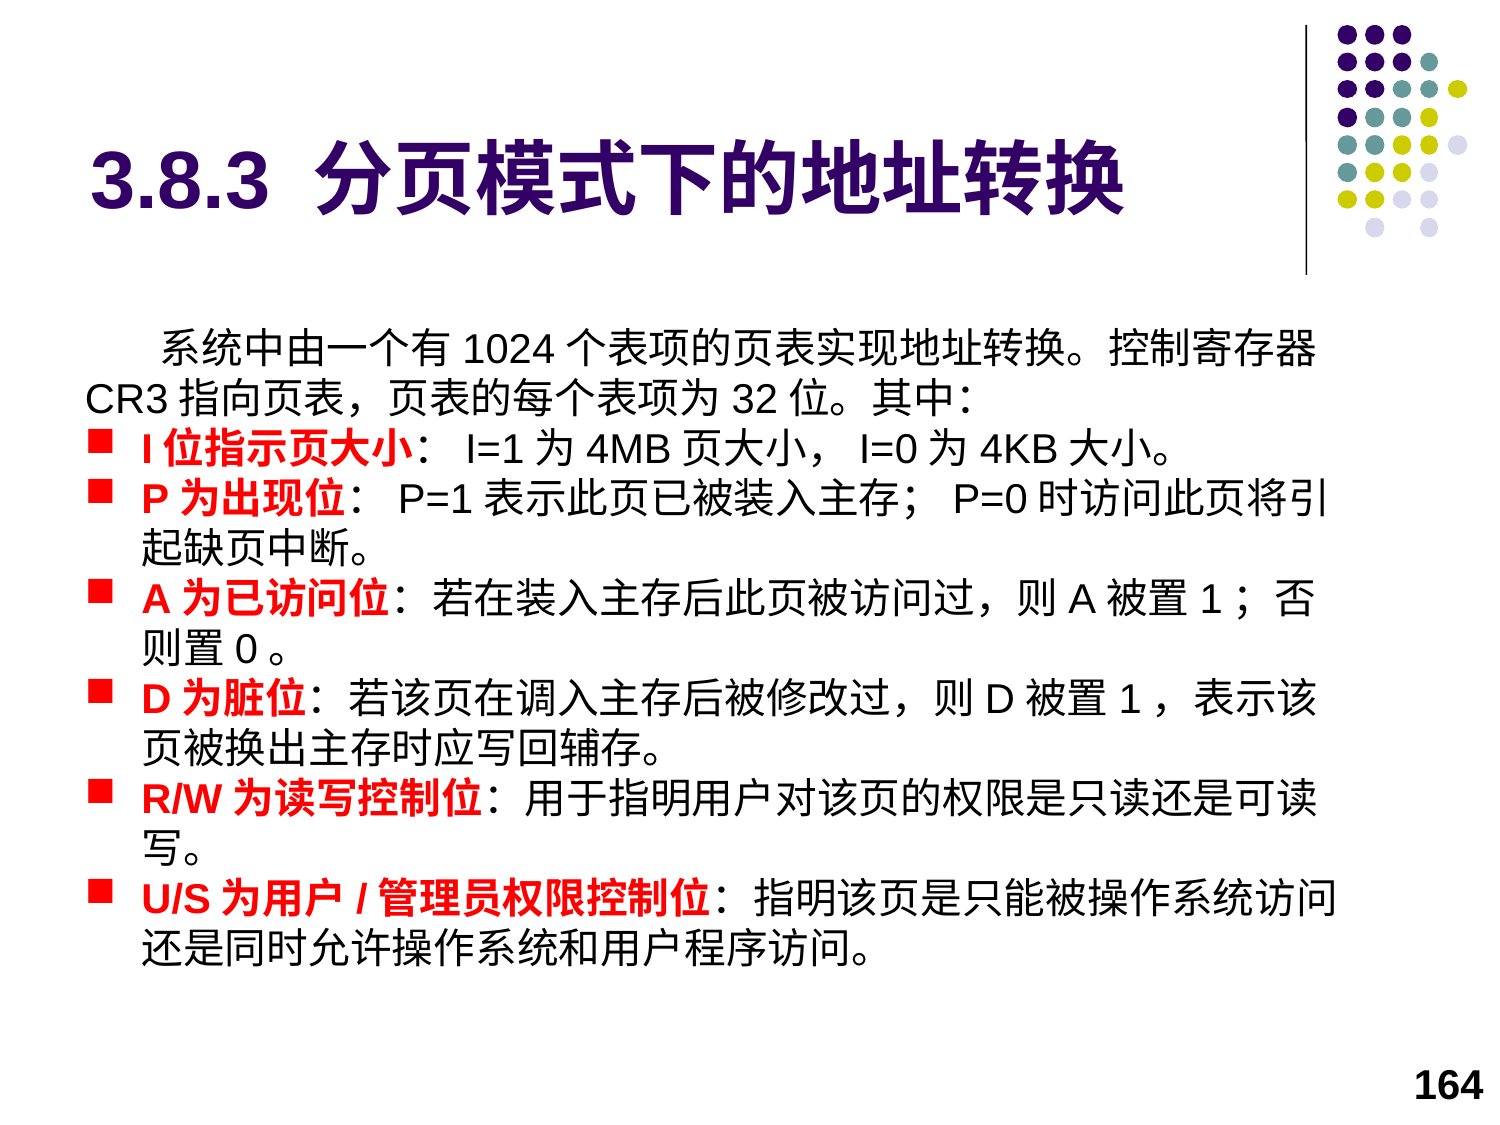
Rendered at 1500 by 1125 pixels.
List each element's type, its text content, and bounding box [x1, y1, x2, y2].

text_box 系统中由一个有1024个表项的页表实现地址转换。控制寄存器CR3指向页表，页表的每个表项为32位。其中： I位指示页大小：I=1为4MB页大小，I=0为4KB大小。 P为出现位：P=1表示此页已被装入主存；P=0时访问此页将引起缺页中断。 A为已访问位：若在装入主存后此页被访问过，则A被置1；否则置0。 D为脏位：若该页在调入主存后被修改过，则D被置1，表示该页被换出主存时应写回辅存。 R/W为读写控制位：用于指明用户对该页的权限是只读还是可读写。 U/S为用户/管理员权限控制位：指明该页是只能被操作系统访问还是同时允许操作系统和用户程序访问。 [70, 314, 1372, 980]
slide_number 164 [1148, 1049, 1499, 1125]
title 3.8.3 分页模式下的地址转换 [75, 20, 1313, 233]
